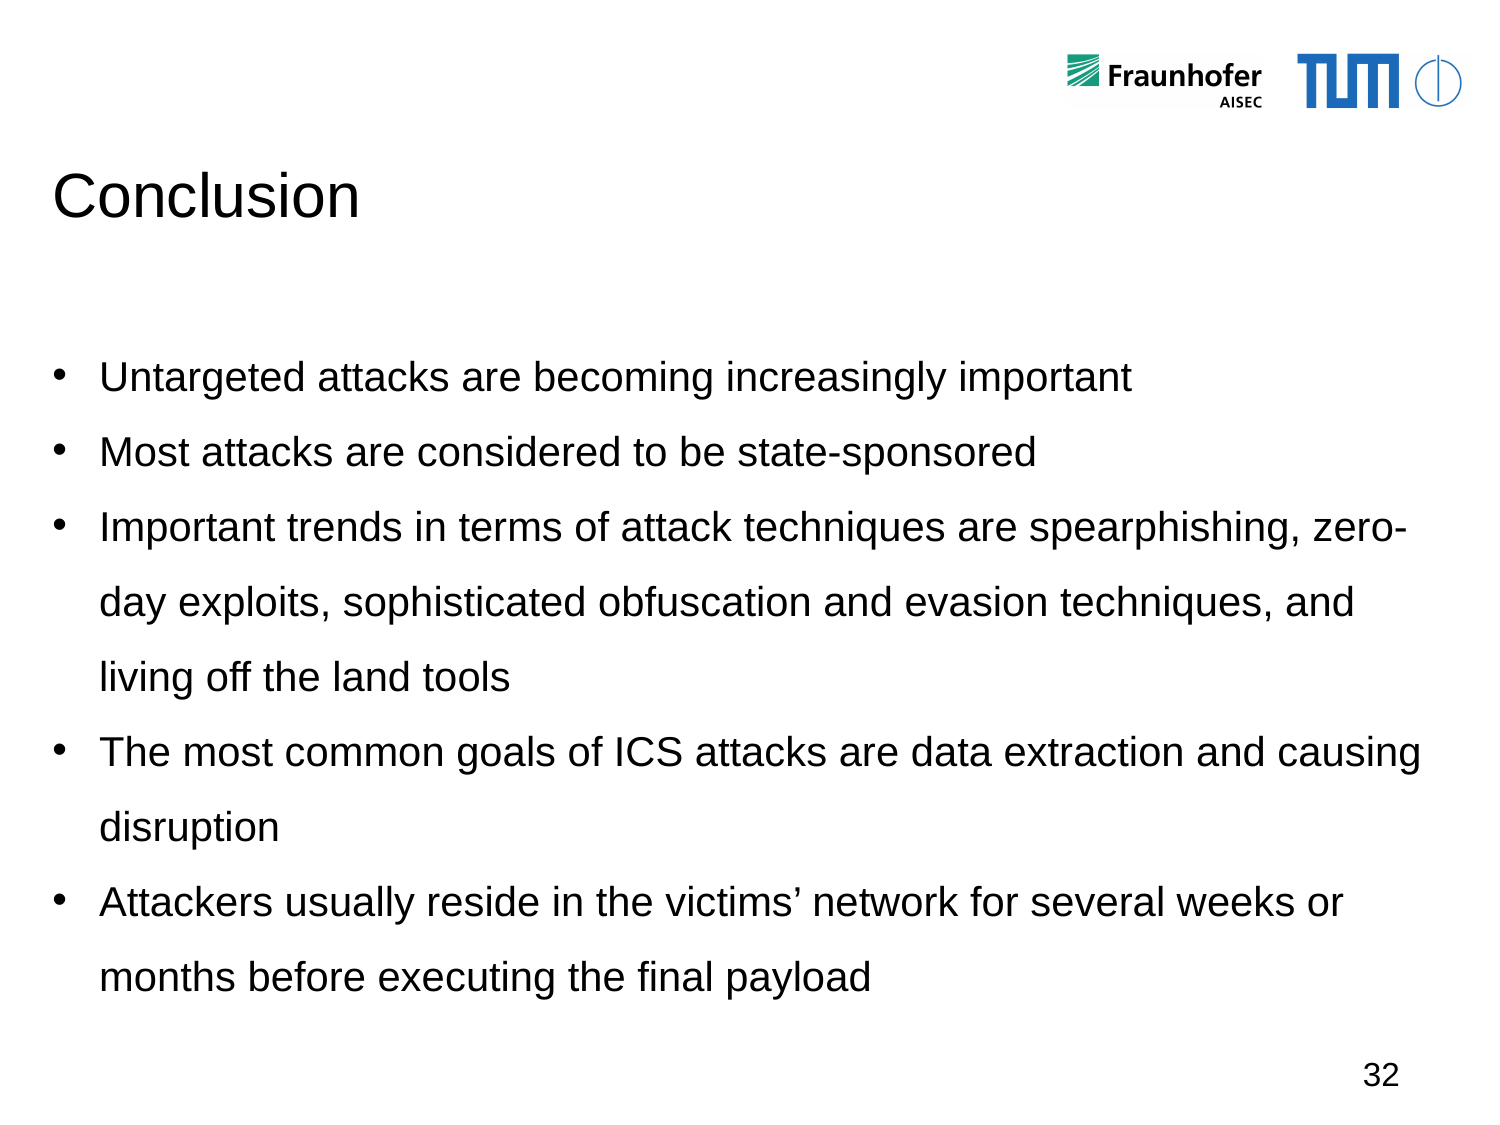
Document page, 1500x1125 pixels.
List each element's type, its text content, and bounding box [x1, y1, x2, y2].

text_box 32 [1362, 1047, 1500, 1094]
title Conclusion [52, 162, 1449, 231]
list Untargeted attacks are becoming increasingly important Most attacks are considered to be state-sponsored Important trends in terms of attack techniques are spearphishing, zero-day exploits, sophisticated obfuscation and evasion techniques, and living off the land tools The most common goals of ICS attacks are data extraction and causing disruption Attackers usually reside in the victims’ network for several weeks or months before executing the final payload [52, 324, 1449, 963]
picture [1296, 53, 1472, 109]
picture [1066, 53, 1263, 109]
